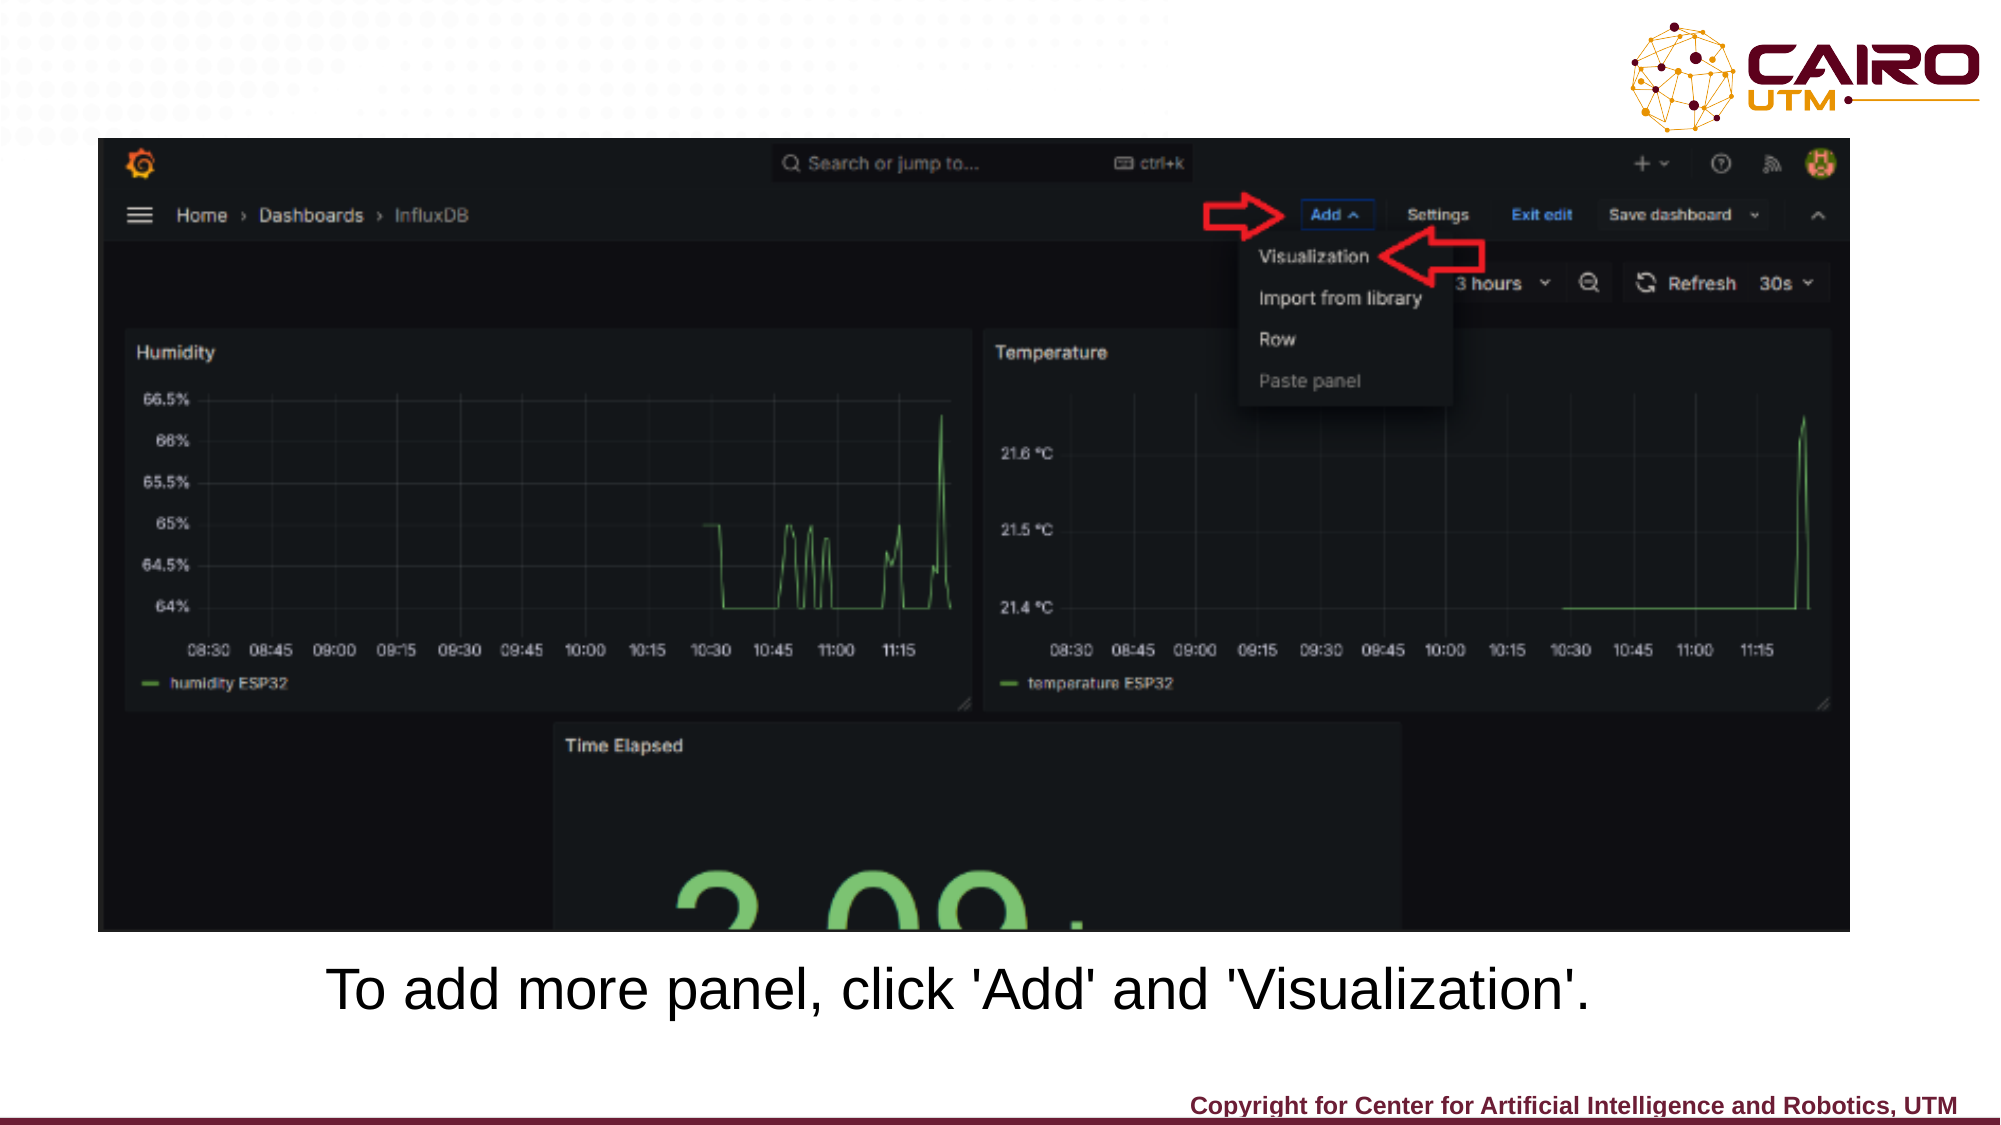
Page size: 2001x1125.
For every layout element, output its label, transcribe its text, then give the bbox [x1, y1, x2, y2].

picture [1, 0, 2001, 933]
text_box To add more panel, click 'Add' and 'Visualization'. [310, 943, 1638, 1029]
